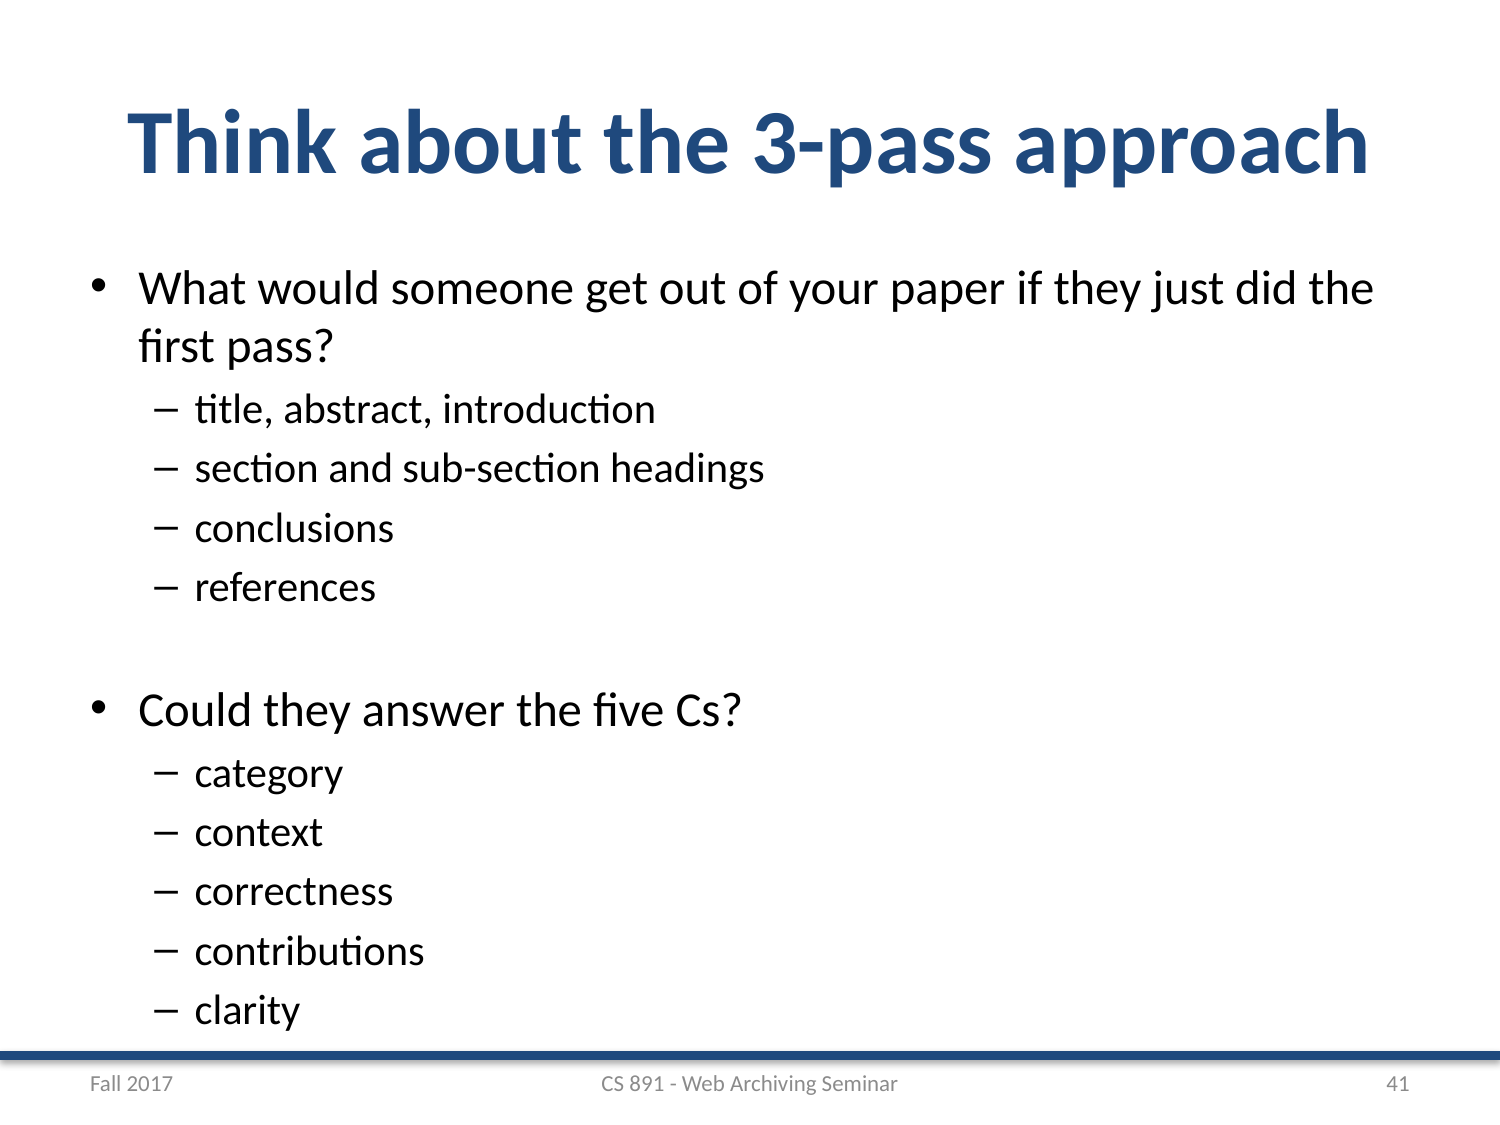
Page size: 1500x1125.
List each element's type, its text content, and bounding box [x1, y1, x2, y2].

slide_number Fall 2017 [75, 1062, 425, 1103]
list What would someone get out of your paper if they just did the first pass? title, abstract, introduction section and sub-section headings conclusions references Could they answer the five Cs? category context correctness contributions clarity [75, 248, 1425, 1049]
footer CS 891 - Web Archiving Seminar [512, 1062, 988, 1103]
title Think about the 3-pass approach [75, 58, 1425, 215]
slide_number 41 [1074, 1062, 1425, 1103]
